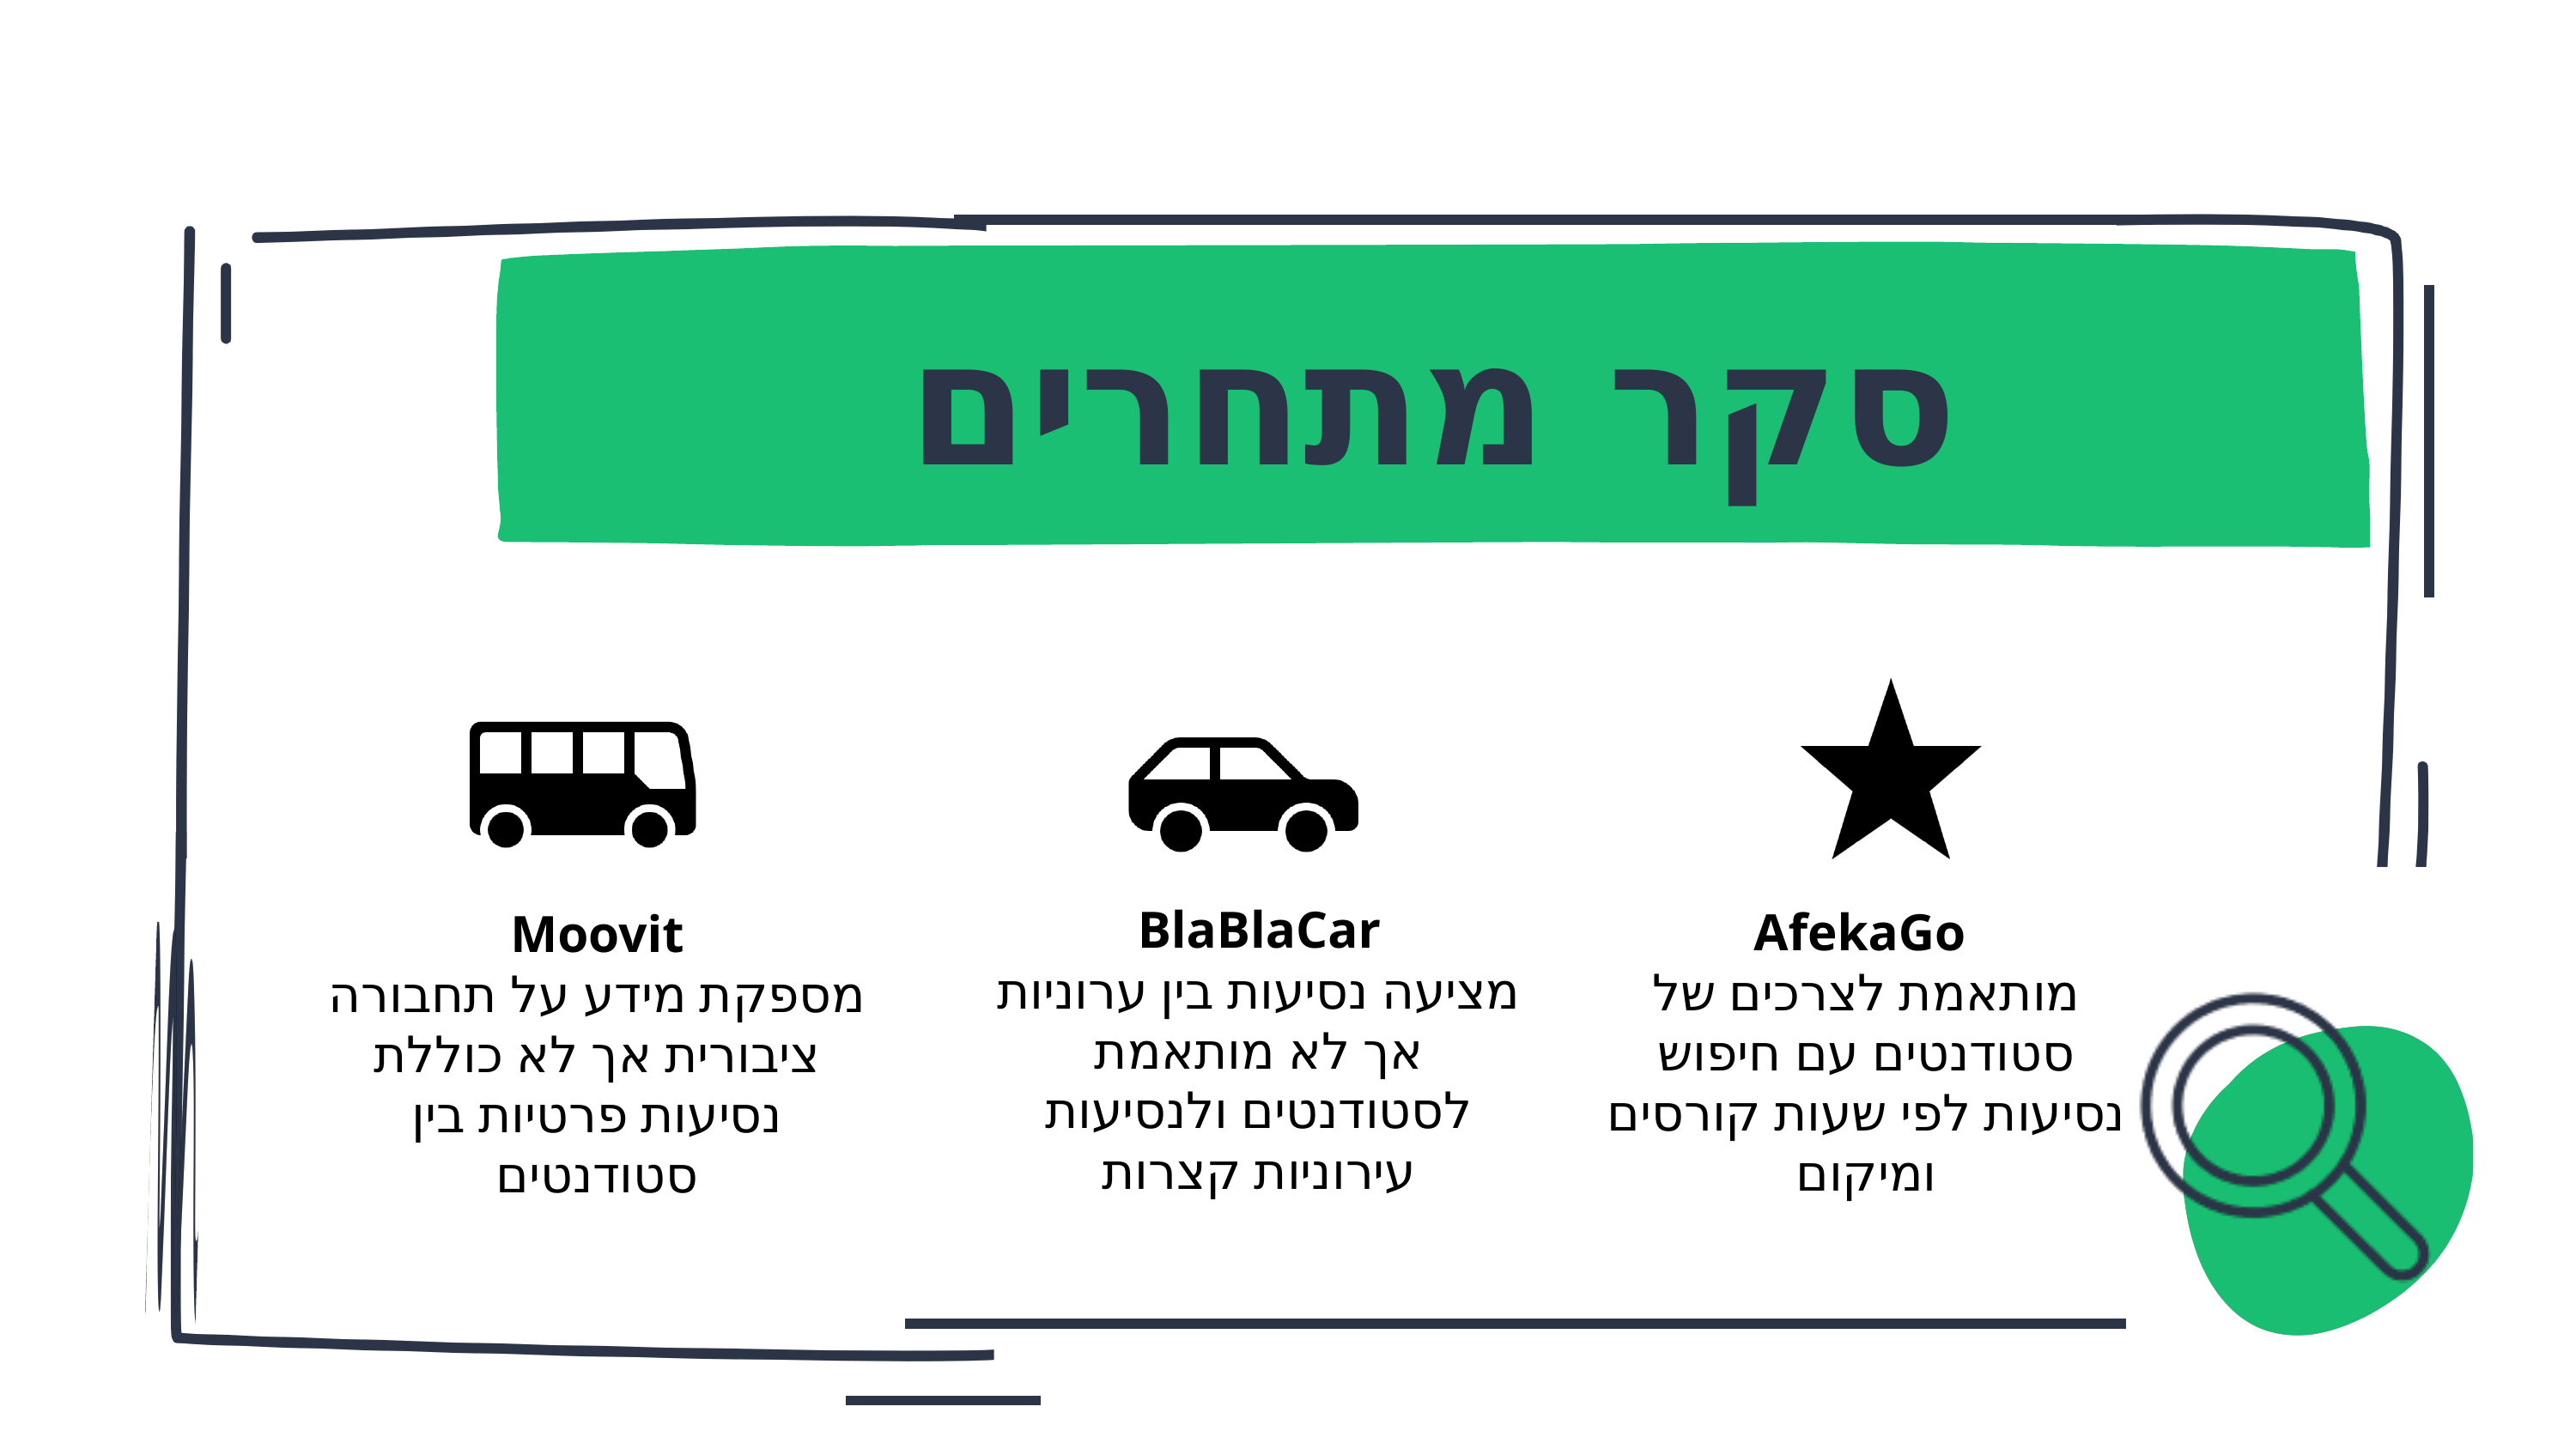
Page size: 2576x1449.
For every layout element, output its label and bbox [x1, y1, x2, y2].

picture [1781, 659, 2000, 878]
picture [459, 659, 706, 906]
text_box [144, 186, 2463, 1434]
picture [1118, 669, 1369, 919]
text_box [2466, 1026, 2474, 1336]
